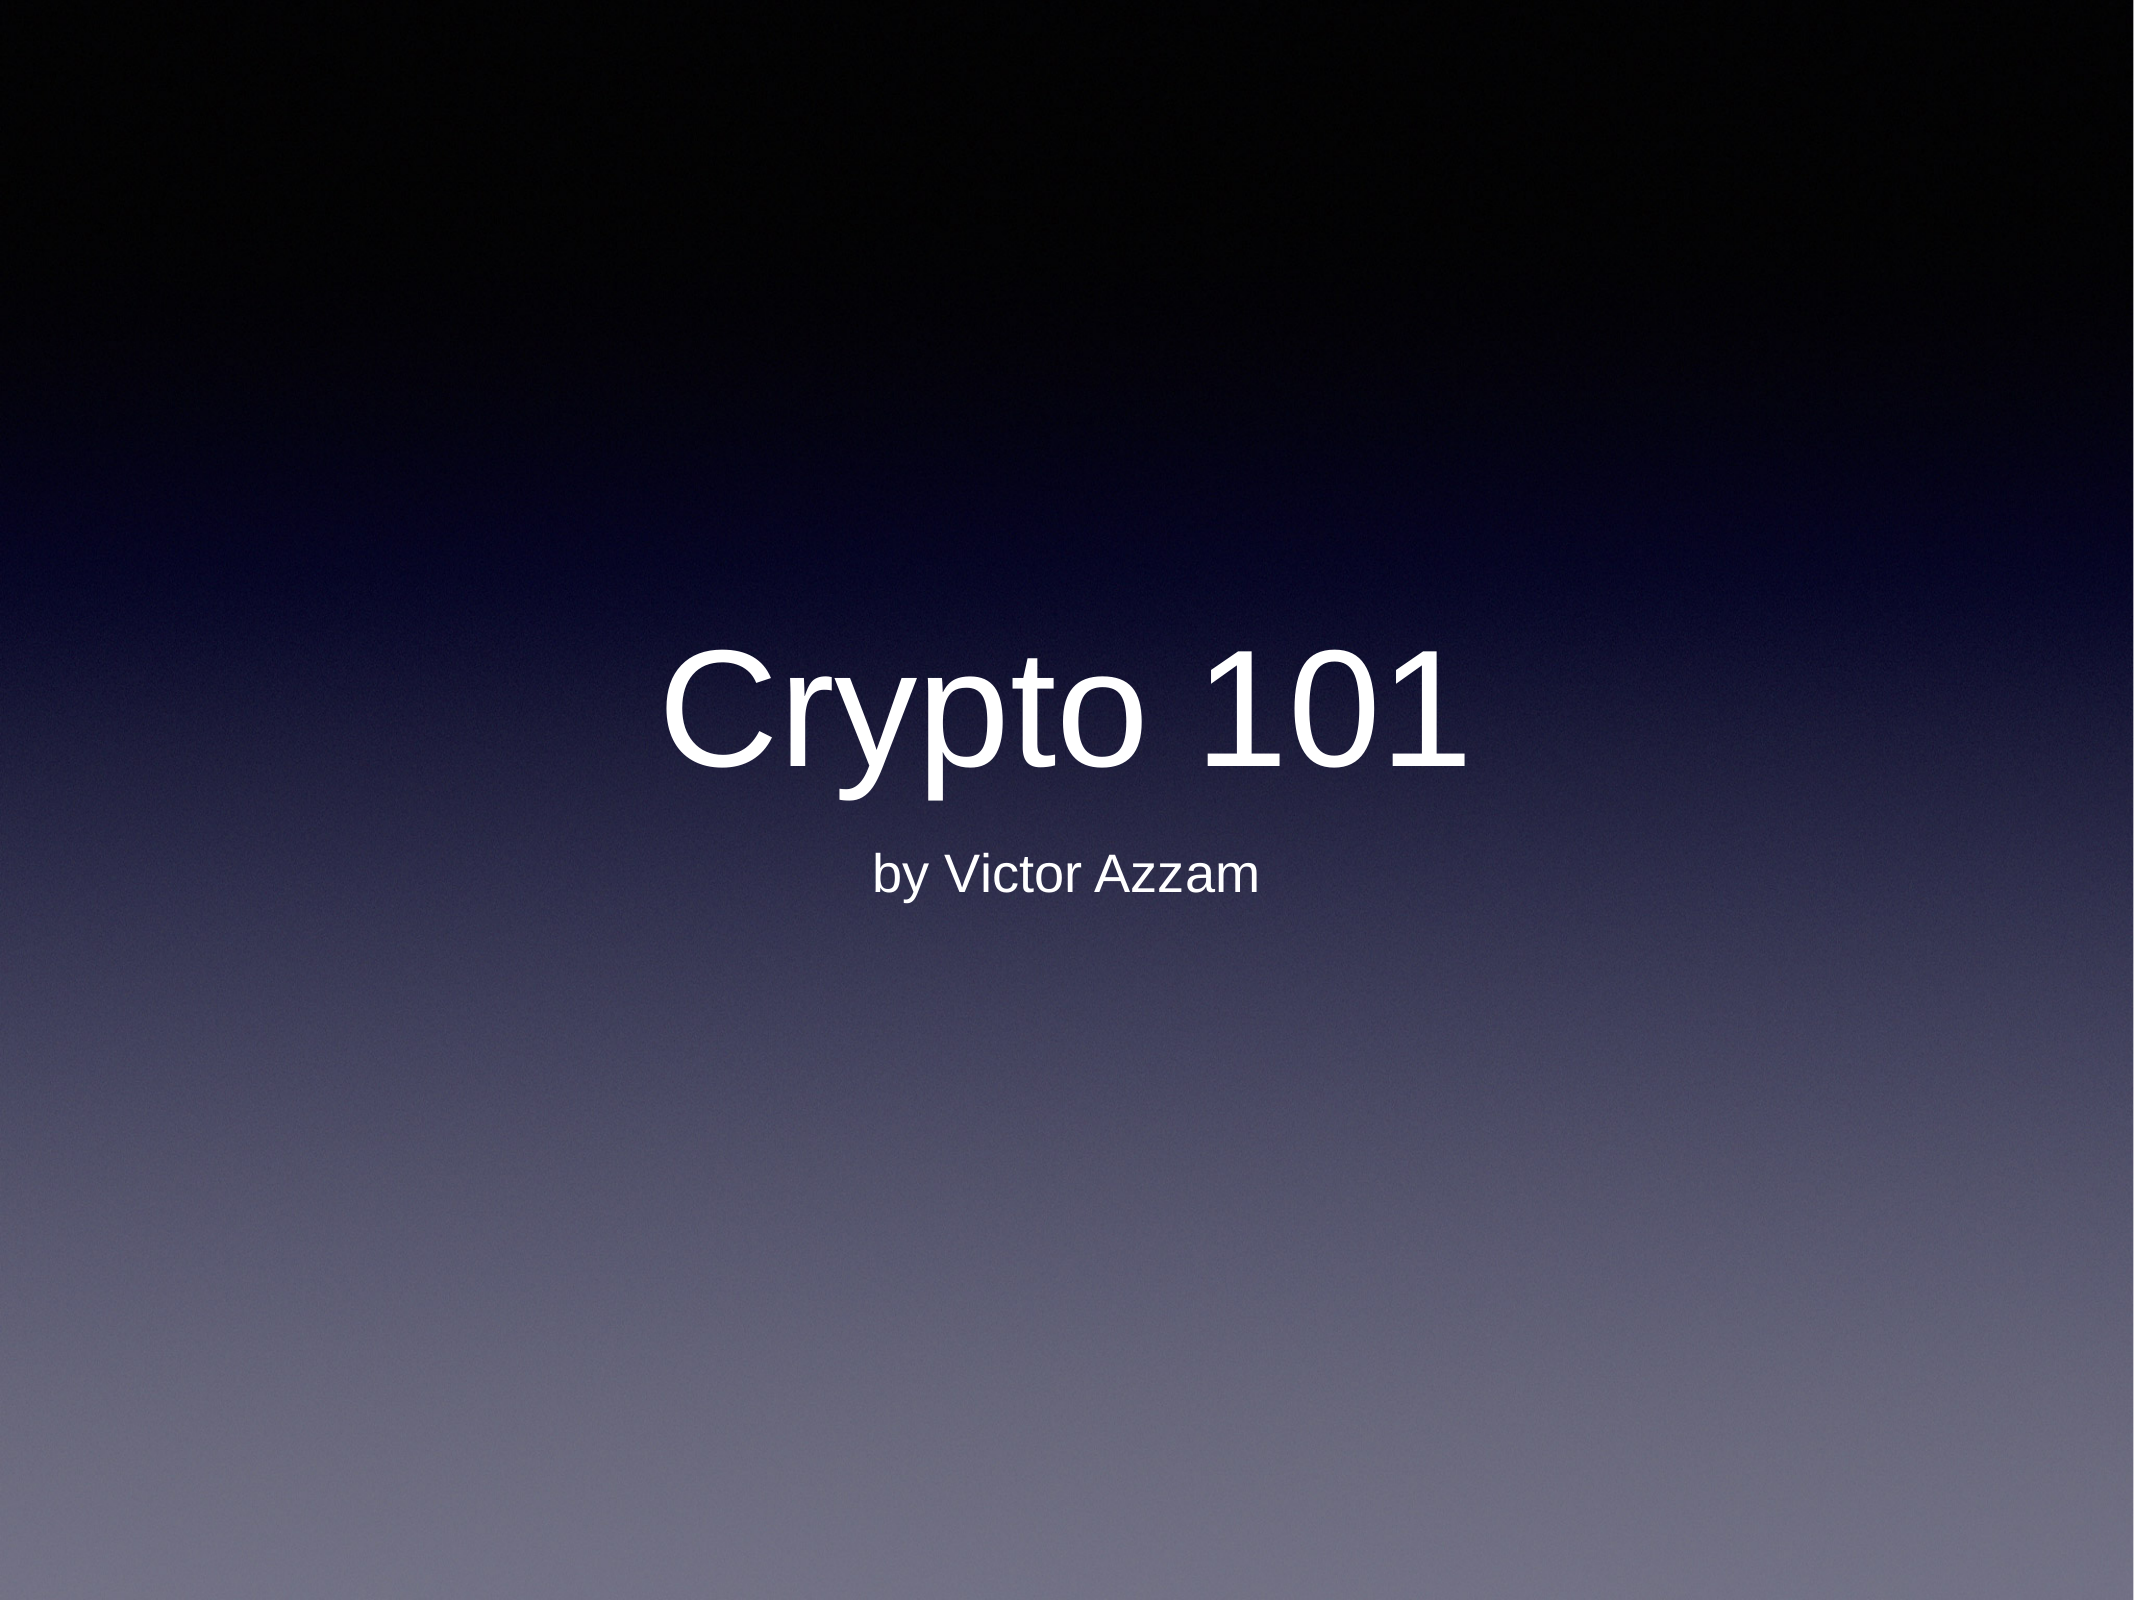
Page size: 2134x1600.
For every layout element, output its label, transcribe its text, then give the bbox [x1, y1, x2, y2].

picture [0, 0, 2134, 1600]
title Crypto 101 [207, 257, 1926, 801]
list by Victor Azzam [207, 837, 1926, 1025]
